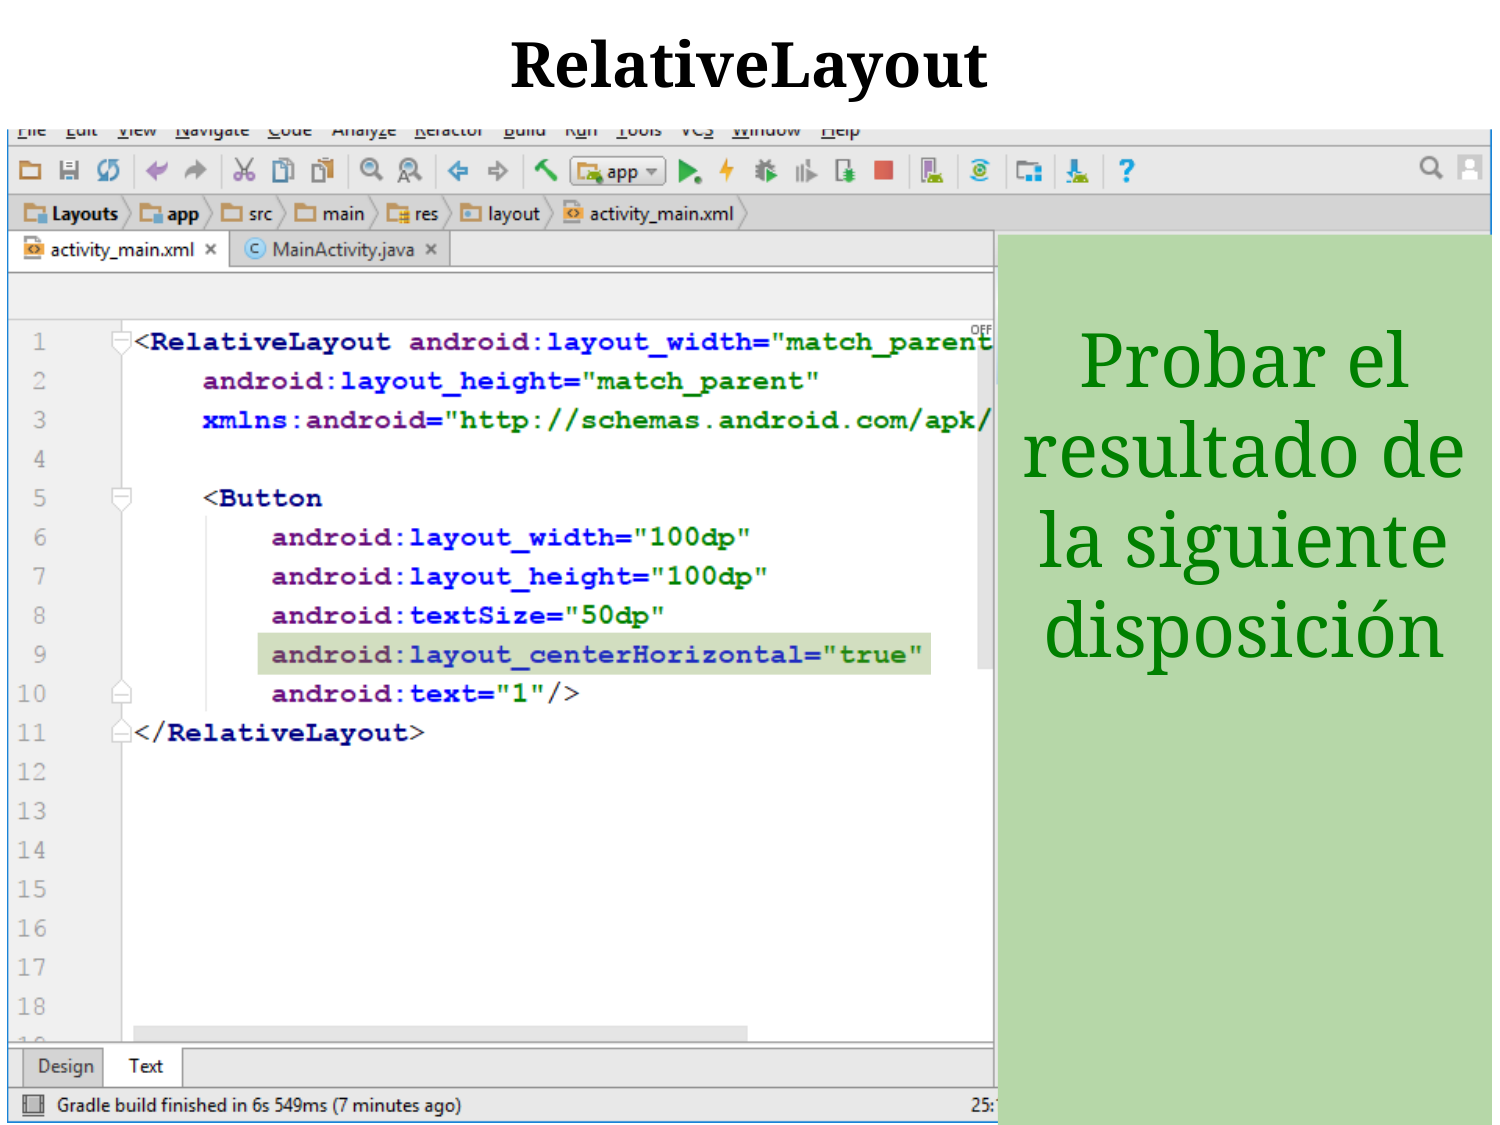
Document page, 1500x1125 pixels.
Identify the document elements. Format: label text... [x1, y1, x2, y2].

text_box RelativeLayout [0, 0, 1500, 130]
picture [7, 64, 1493, 1123]
